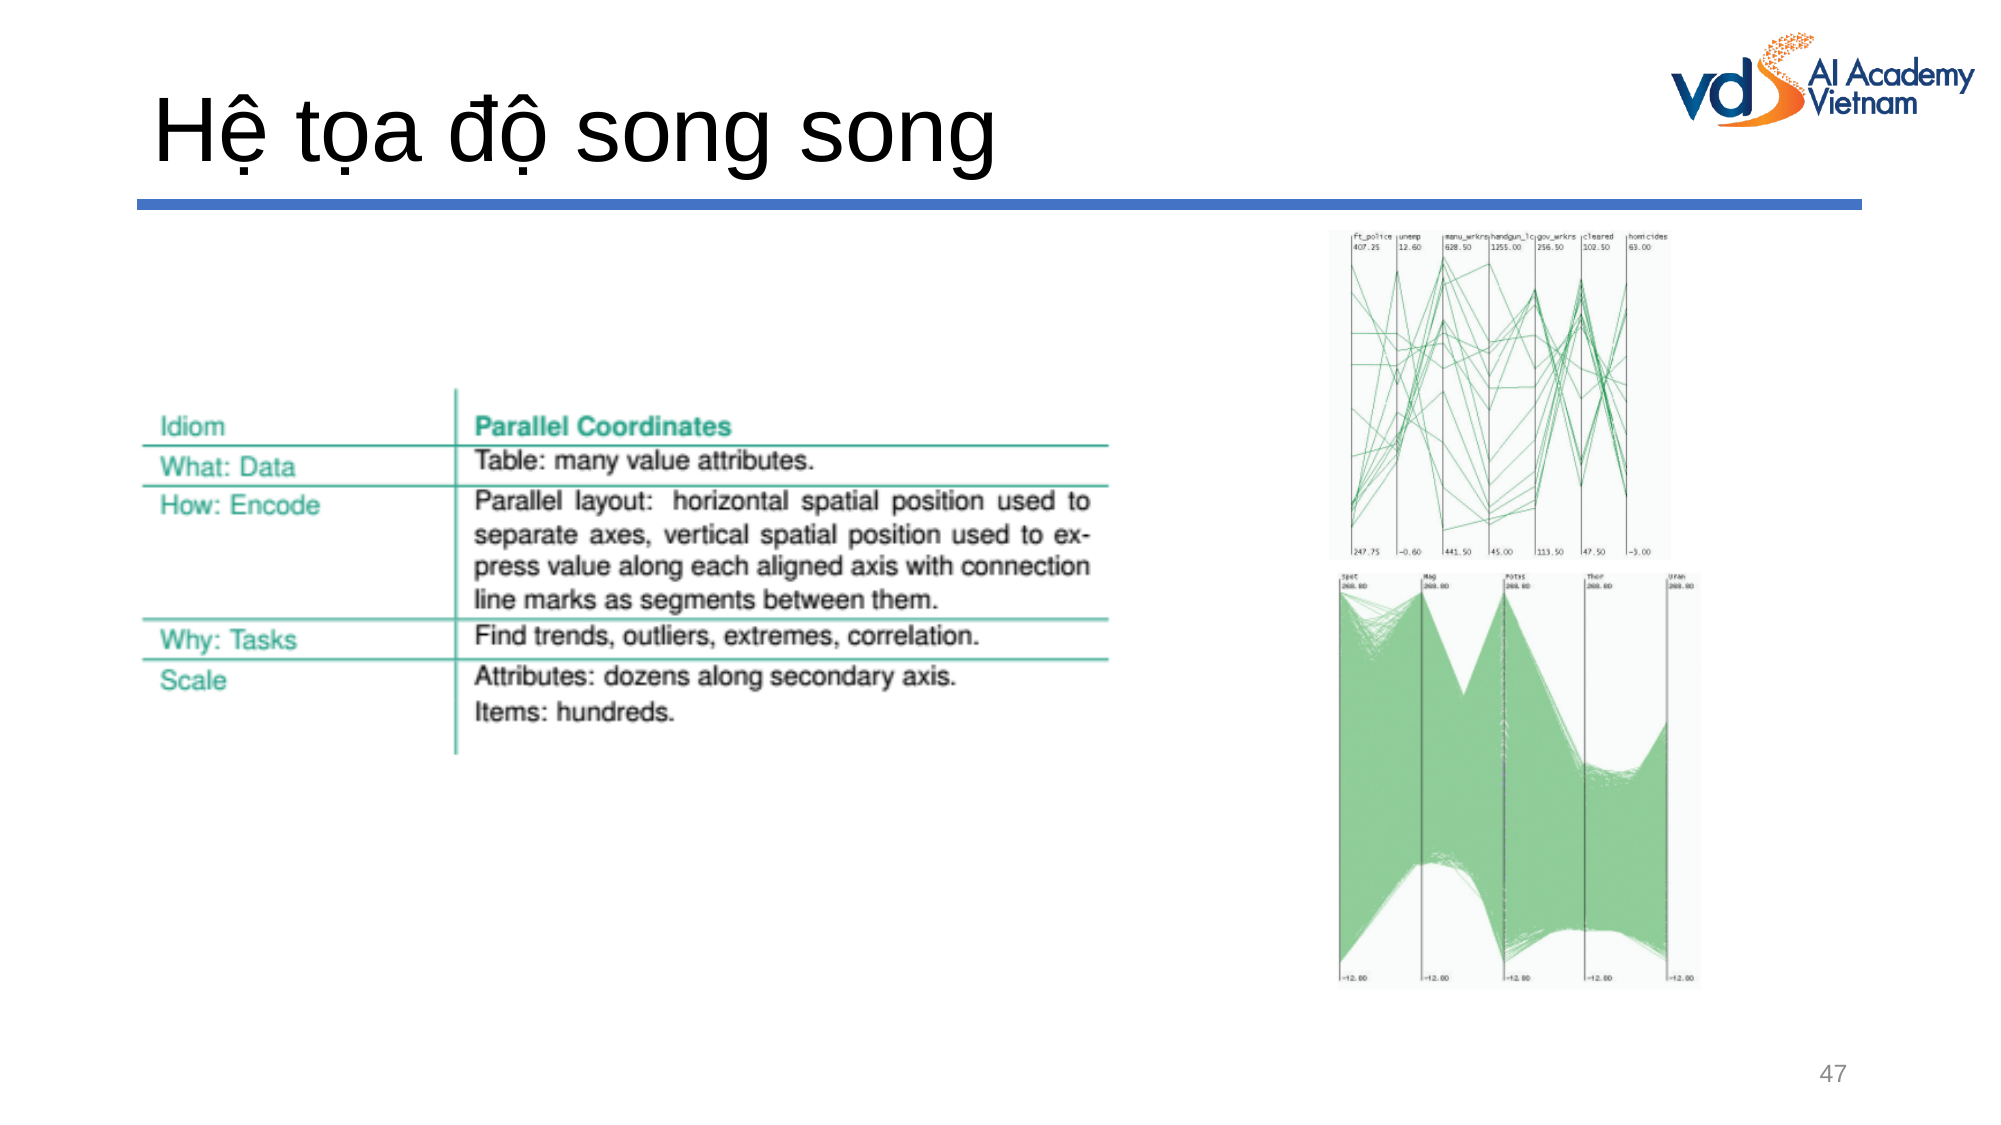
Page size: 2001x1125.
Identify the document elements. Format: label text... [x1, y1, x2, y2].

picture [130, 371, 1118, 762]
title Hệ tọa độ song song [137, 59, 1863, 204]
picture [1328, 227, 1671, 560]
picture [1671, 32, 1975, 127]
slide_number 47 [1412, 1042, 1863, 1103]
picture [1328, 566, 1701, 991]
